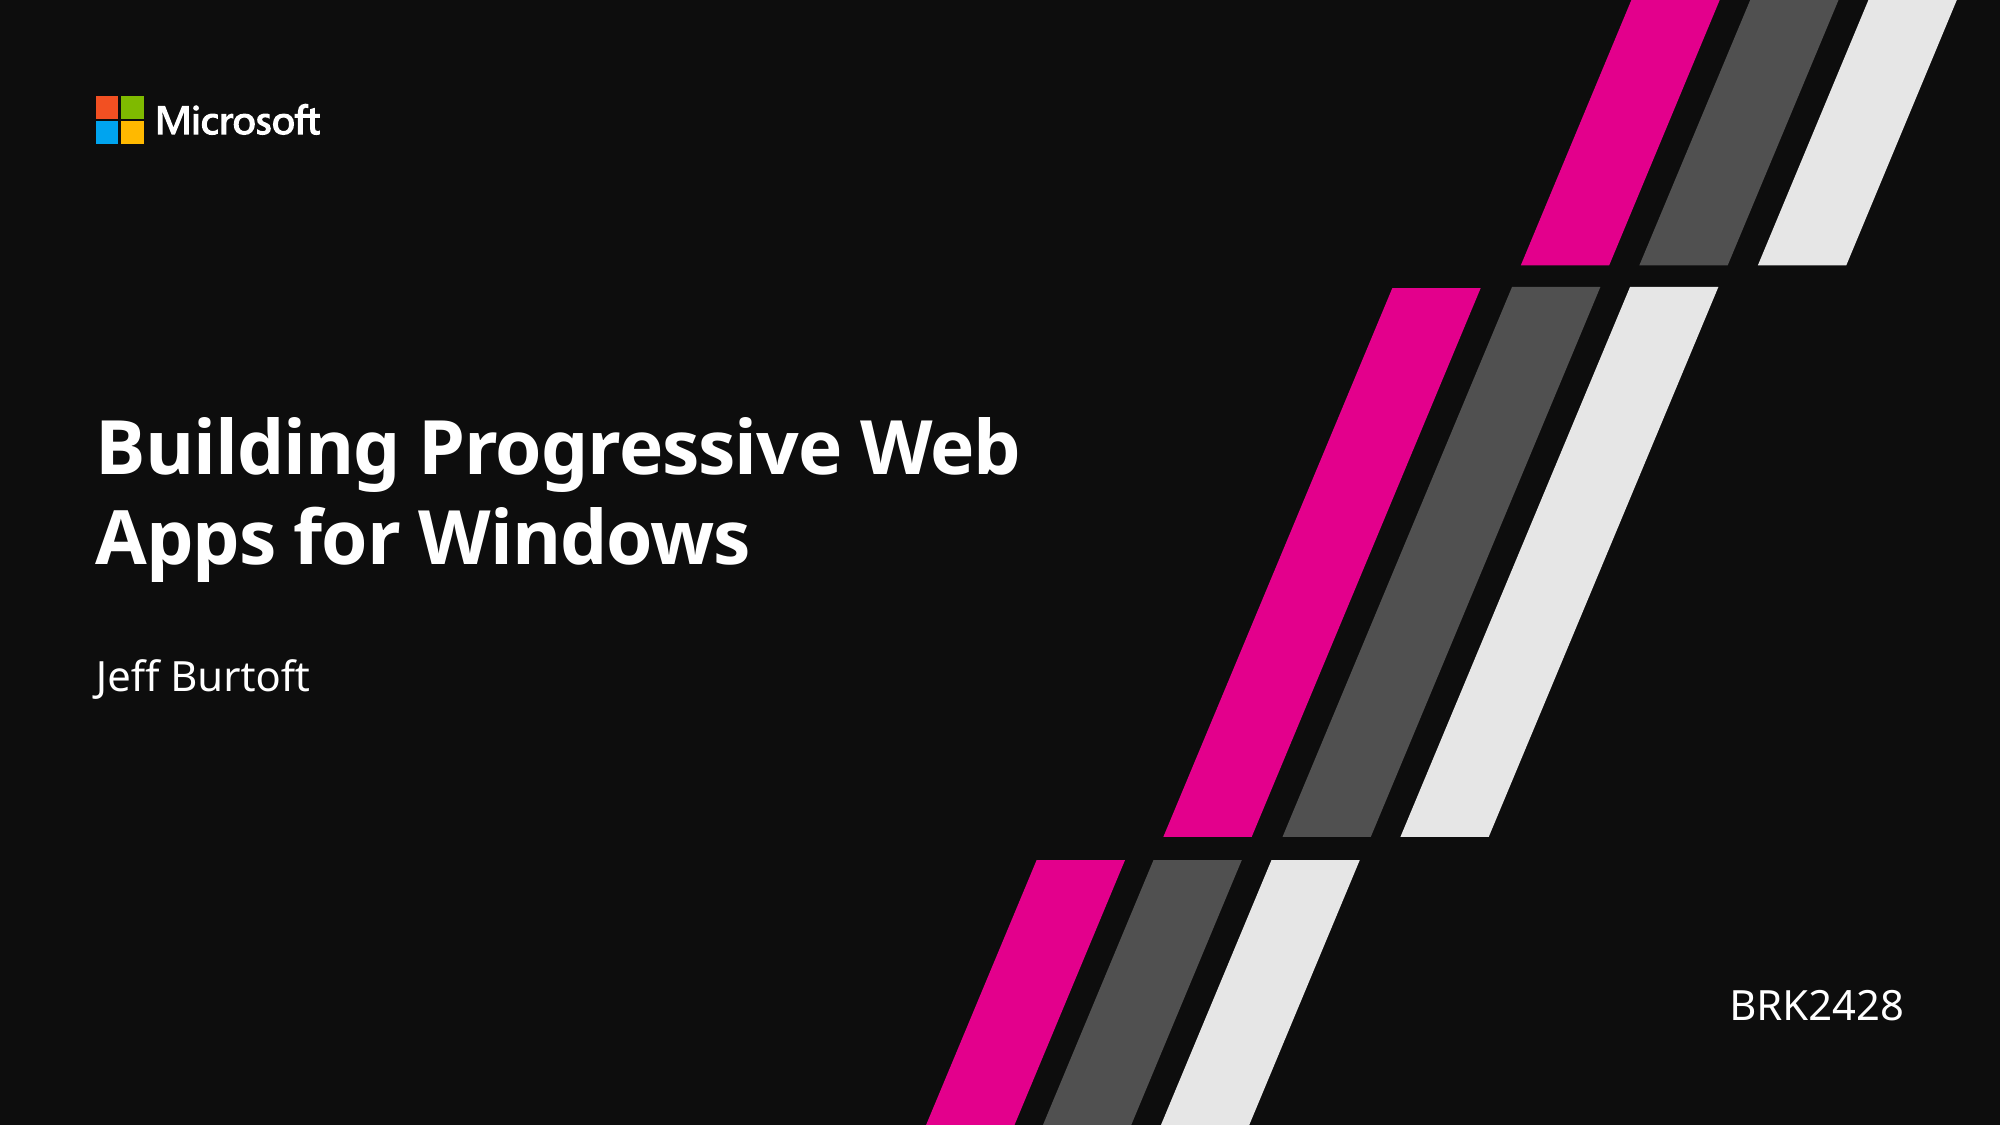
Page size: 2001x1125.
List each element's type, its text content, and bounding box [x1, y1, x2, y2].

list Jeff Burtoft [95, 650, 1191, 701]
list BRK2428 [1409, 977, 1905, 1029]
title Building Progressive Web Apps for Windows [95, 397, 1191, 580]
